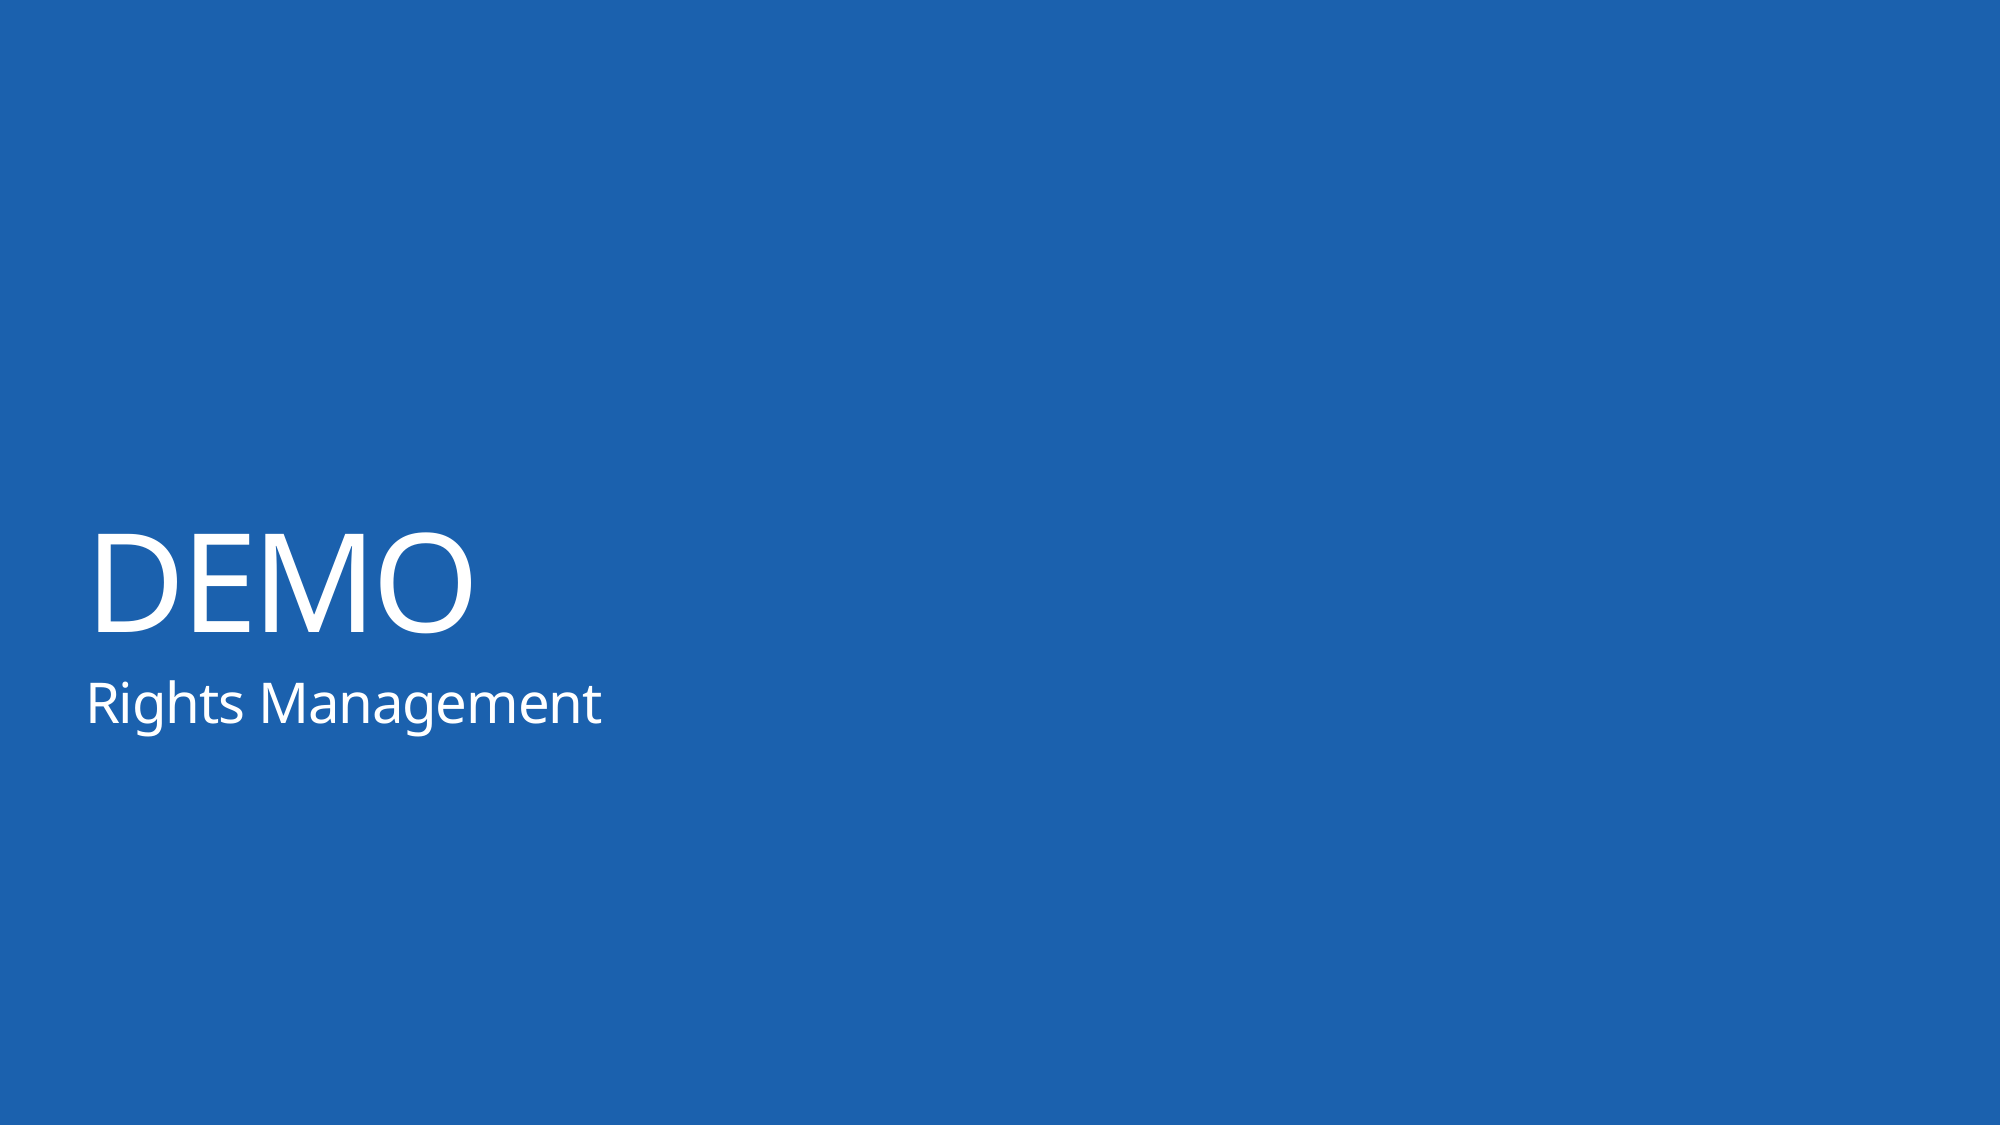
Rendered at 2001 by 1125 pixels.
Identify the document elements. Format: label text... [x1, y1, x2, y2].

title DEMO [85, 462, 1915, 663]
list Rights Management [85, 675, 1915, 757]
